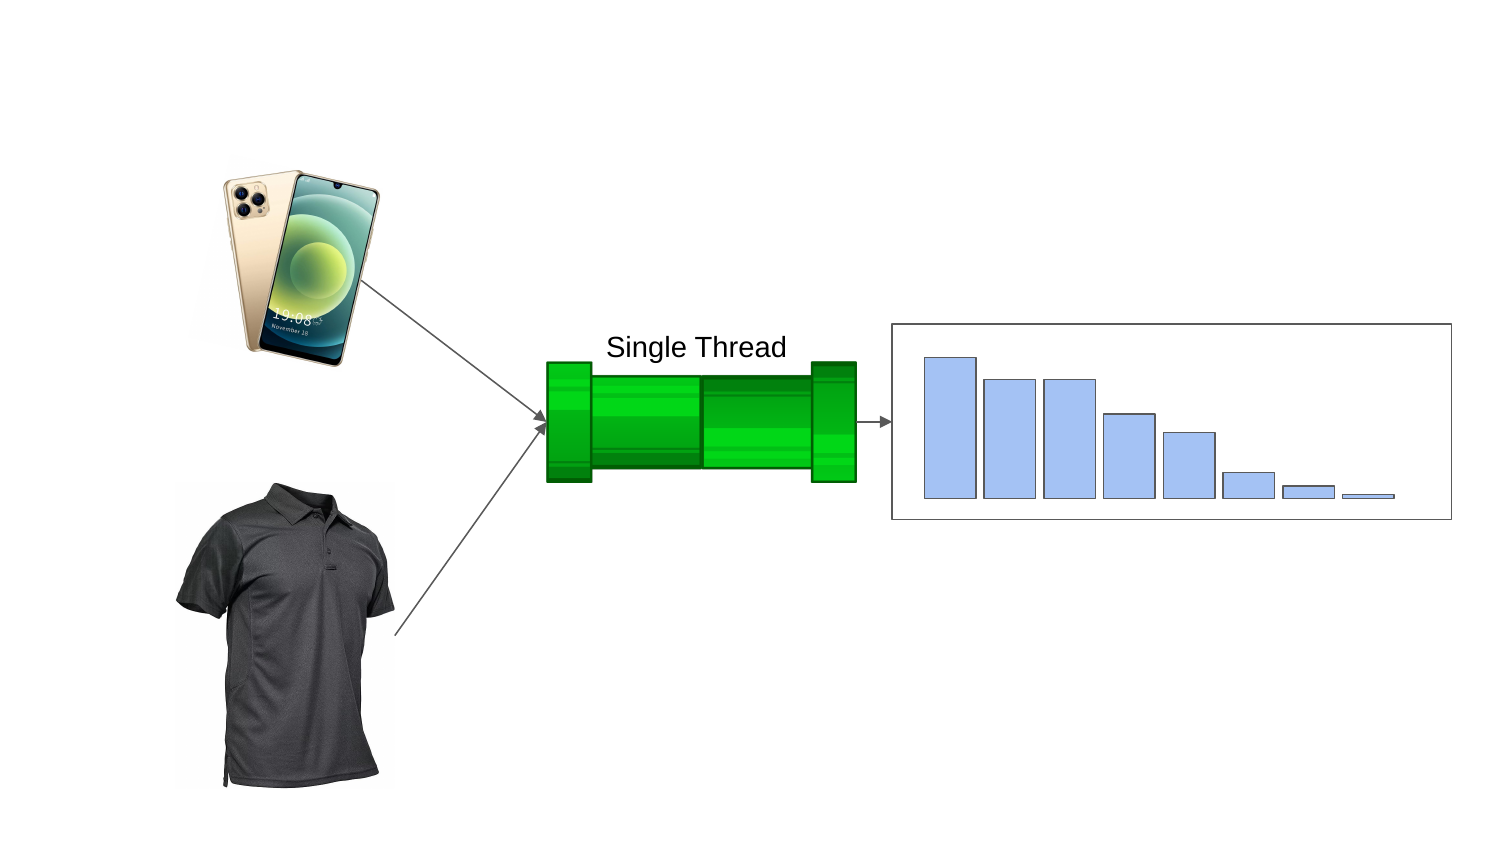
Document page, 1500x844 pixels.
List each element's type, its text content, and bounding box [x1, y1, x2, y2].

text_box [394, 421, 547, 636]
text_box [1043, 379, 1096, 499]
picture [175, 482, 396, 789]
text_box [1223, 472, 1275, 499]
text_box [924, 357, 976, 499]
text_box [1342, 494, 1395, 499]
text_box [360, 280, 547, 423]
picture [547, 344, 857, 500]
text_box [1163, 432, 1215, 499]
text_box [984, 379, 1036, 499]
text_box Single Thread [591, 313, 811, 379]
text_box [892, 323, 1452, 520]
text_box [1103, 414, 1156, 499]
text_box [1282, 485, 1335, 499]
picture [189, 155, 383, 372]
